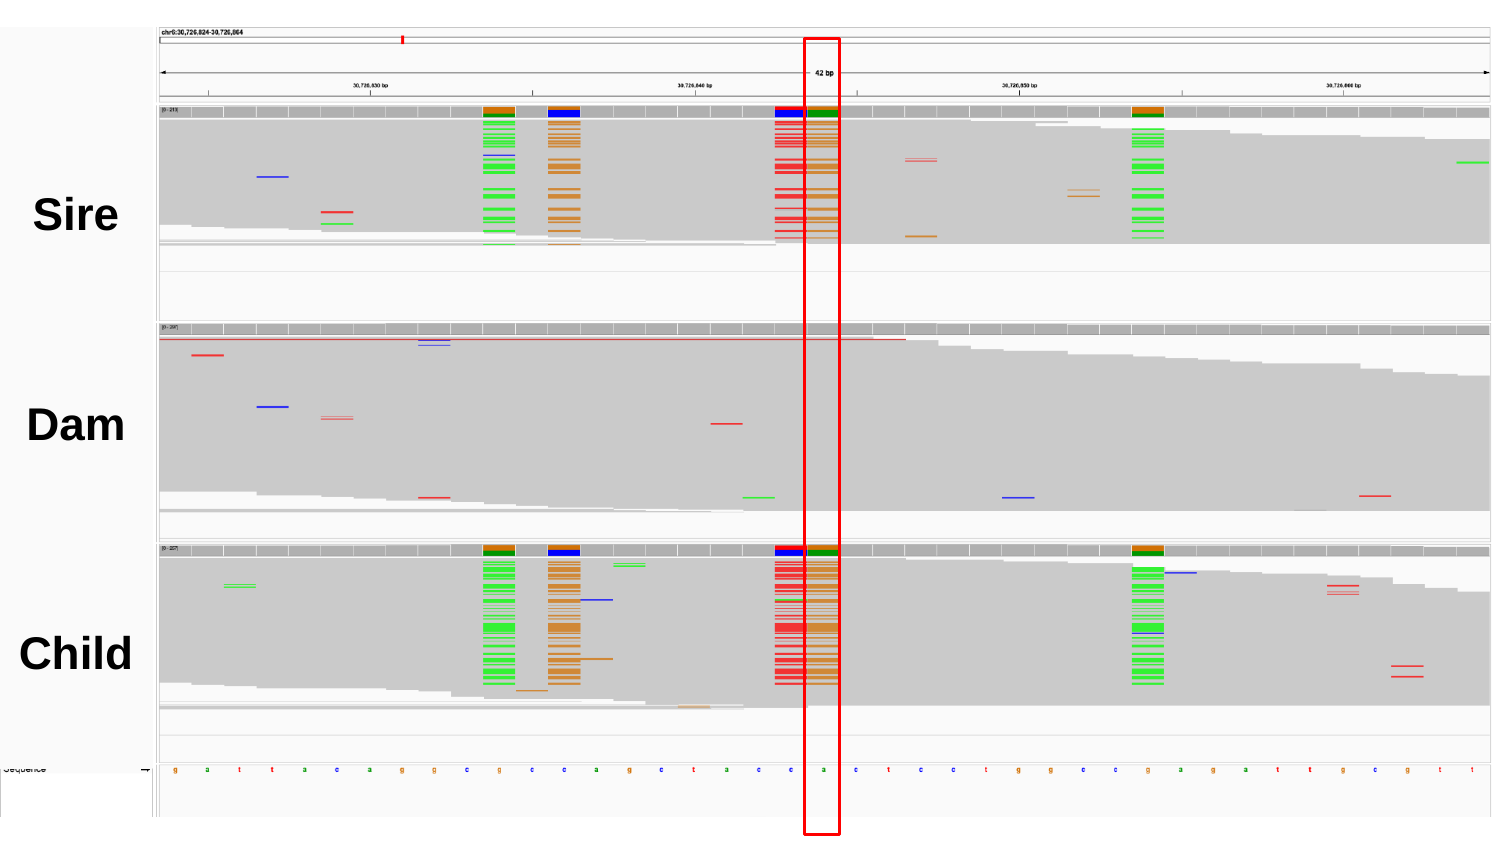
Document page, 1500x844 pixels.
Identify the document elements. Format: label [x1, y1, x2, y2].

text_box [804, 825, 840, 835]
picture [0, 26, 1500, 817]
